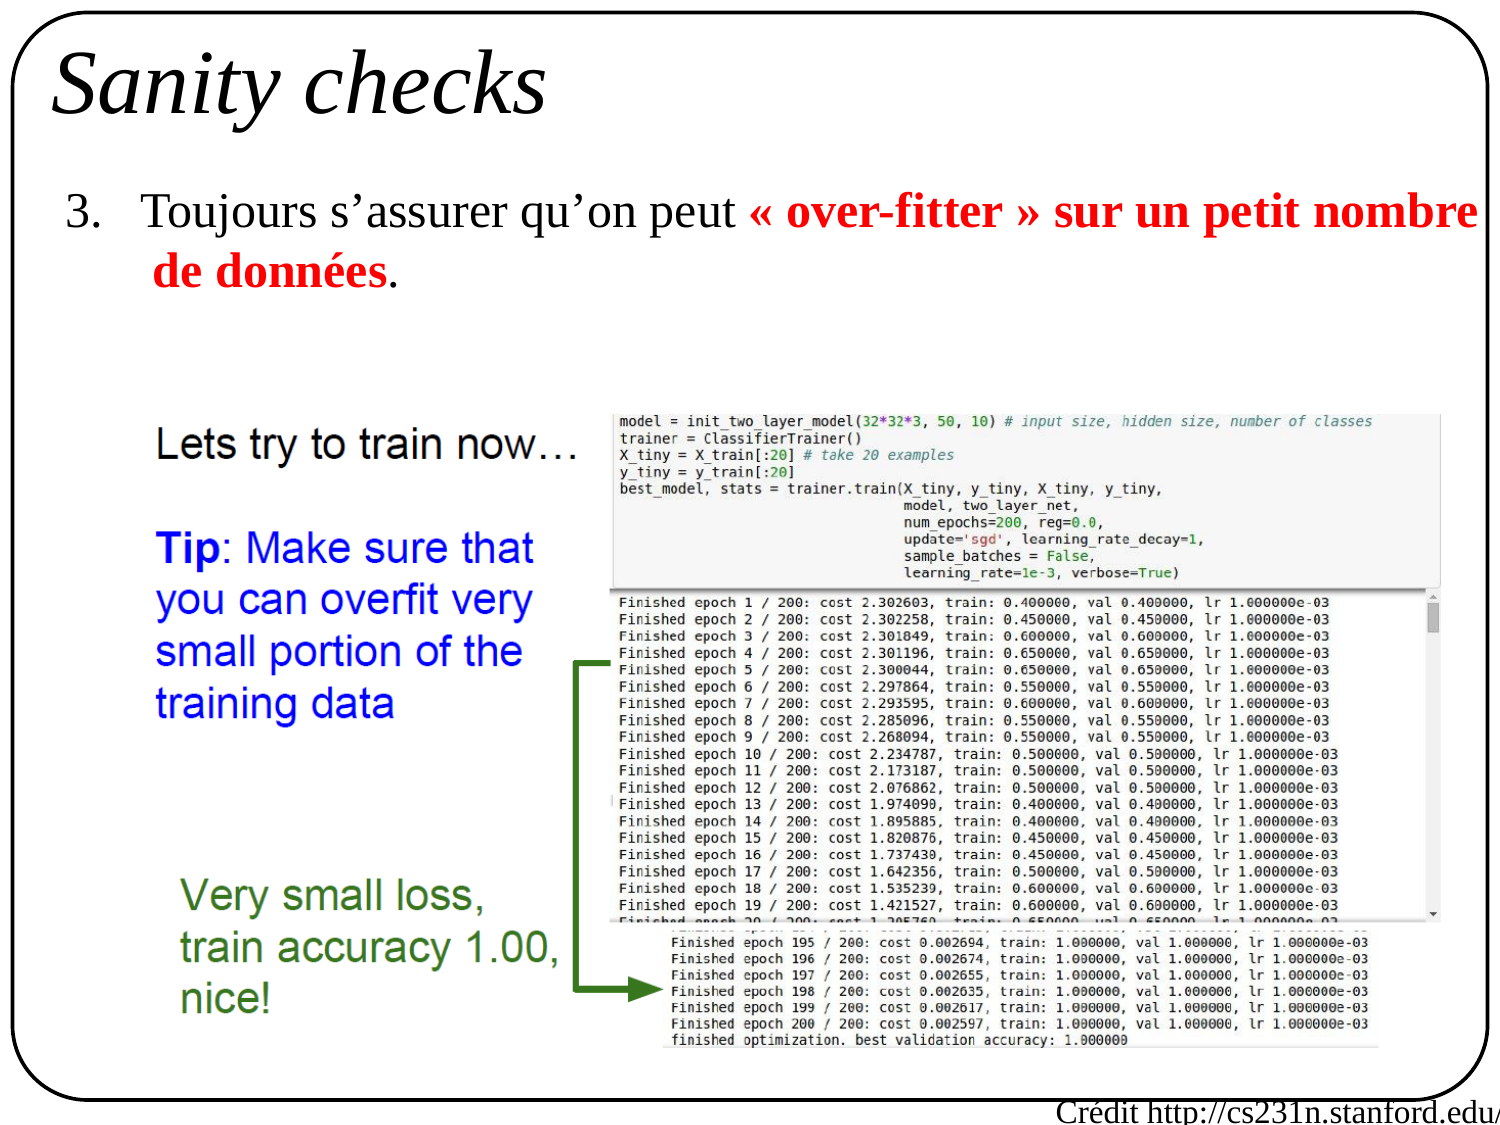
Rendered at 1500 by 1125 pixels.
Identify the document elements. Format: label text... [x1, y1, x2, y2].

picture [152, 413, 1442, 1049]
text_box Crédit http://cs231n.stanford.edu/ [1040, 1082, 1500, 1125]
text_box Toujours s’assurer qu’on peut « over-fitter » sur un petit nombre de données. [50, 170, 1495, 306]
title Sanity checks [36, 0, 1312, 171]
